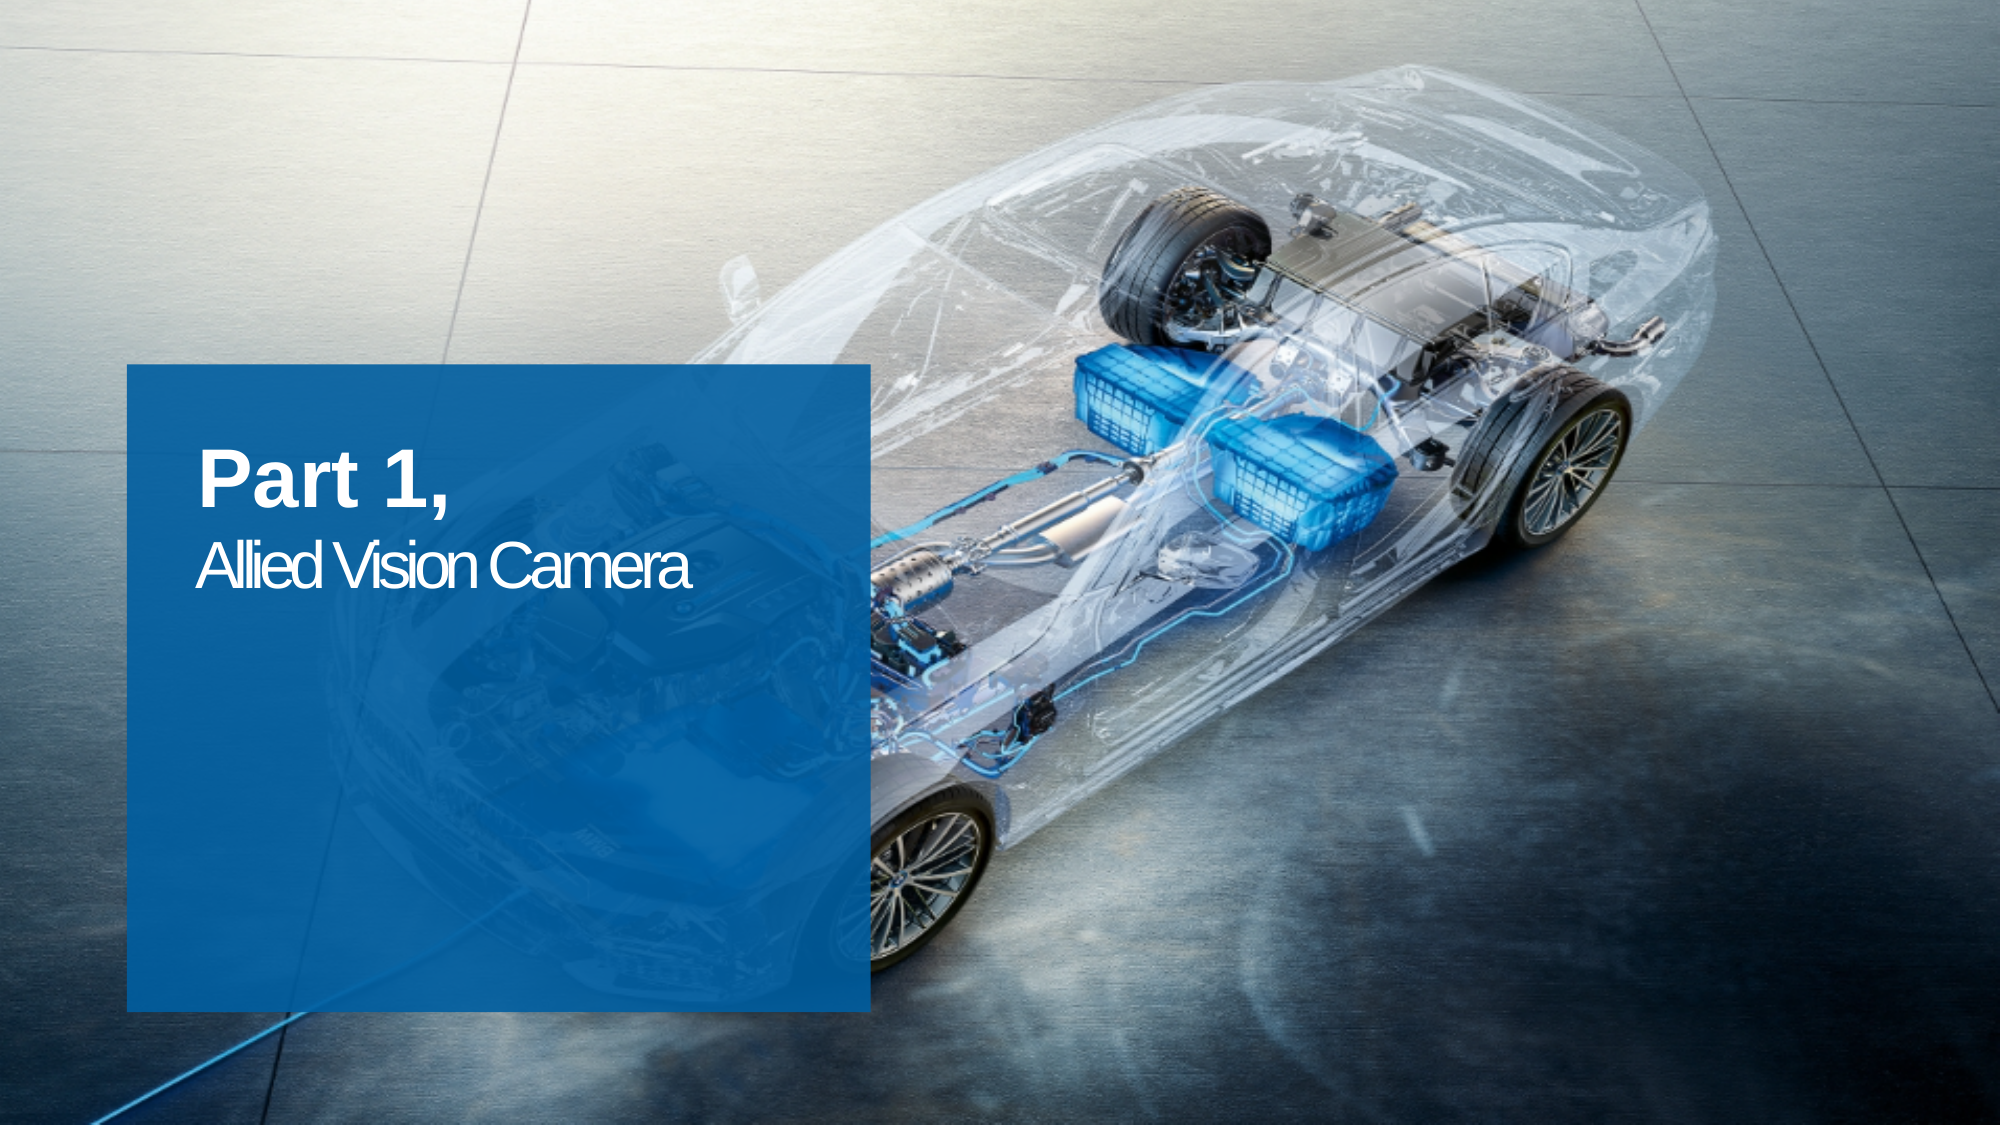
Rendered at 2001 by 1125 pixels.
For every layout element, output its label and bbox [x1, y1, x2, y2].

picture [0, 0, 2000, 1125]
text_box [126, 364, 871, 1013]
